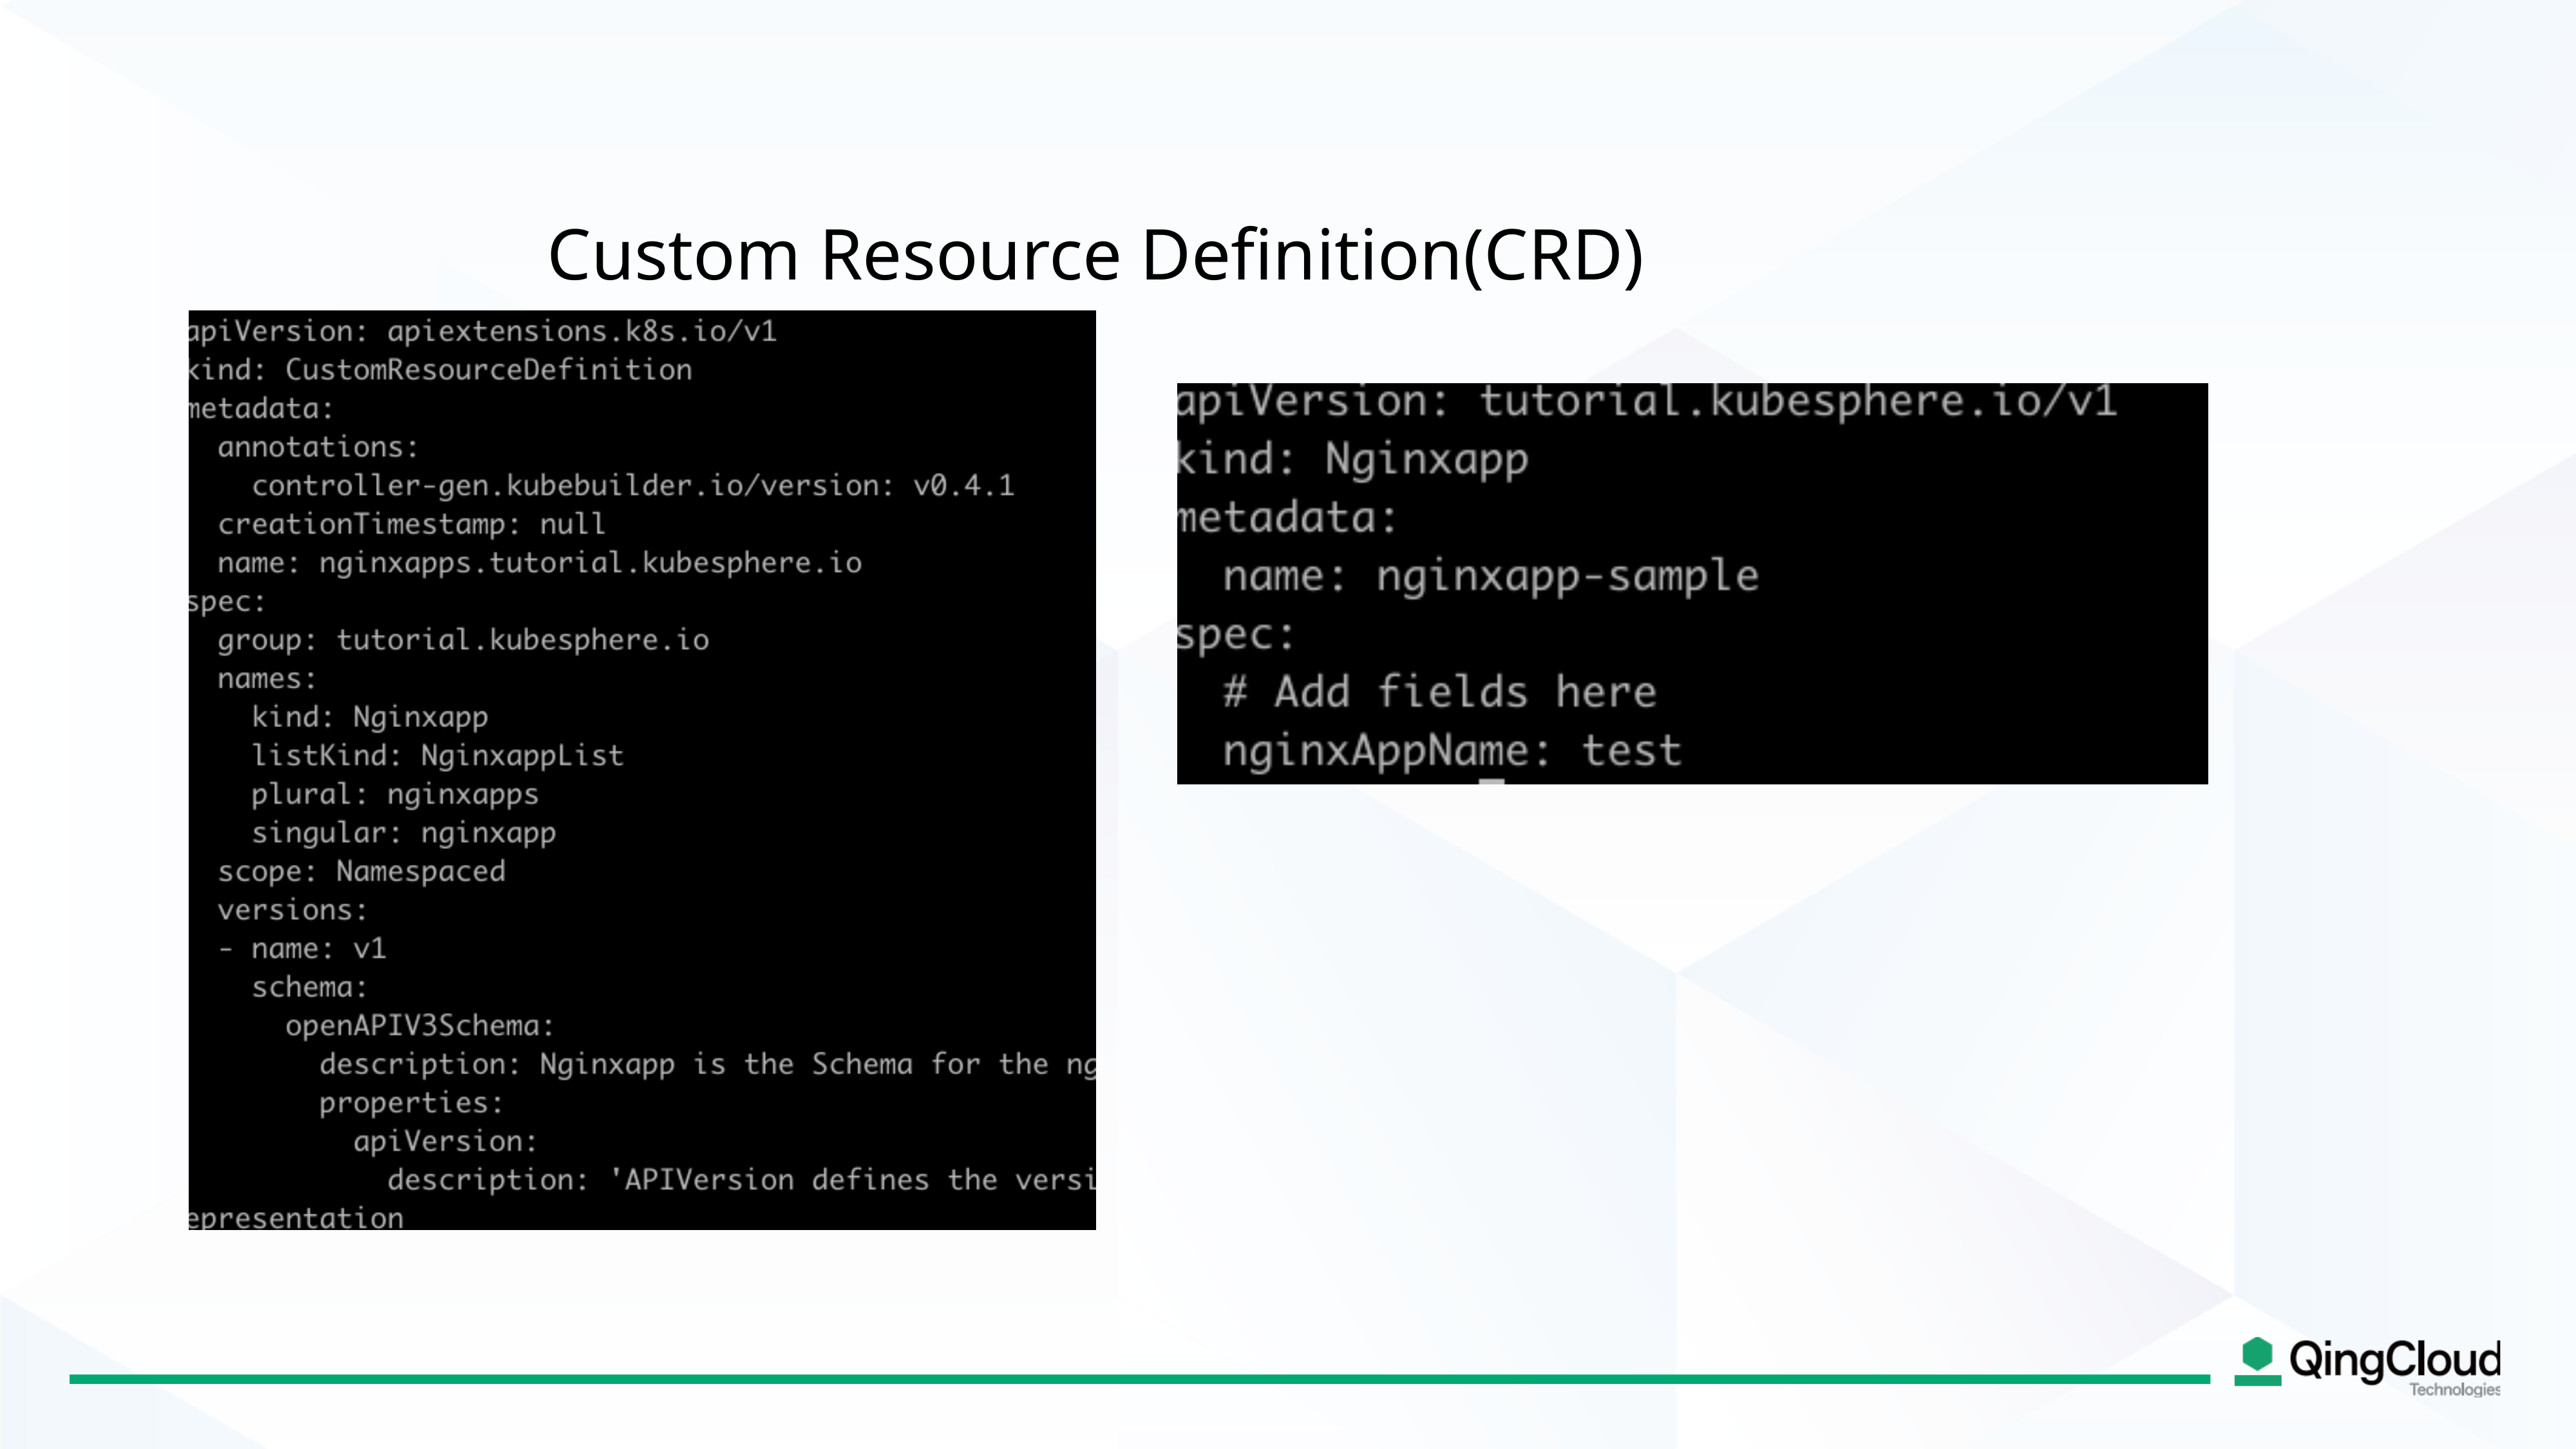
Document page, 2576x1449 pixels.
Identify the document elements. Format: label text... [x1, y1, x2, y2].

picture [1177, 383, 2208, 784]
picture [189, 310, 1096, 1230]
text_box Custom Resource Definition(CRD) [542, 155, 1650, 309]
